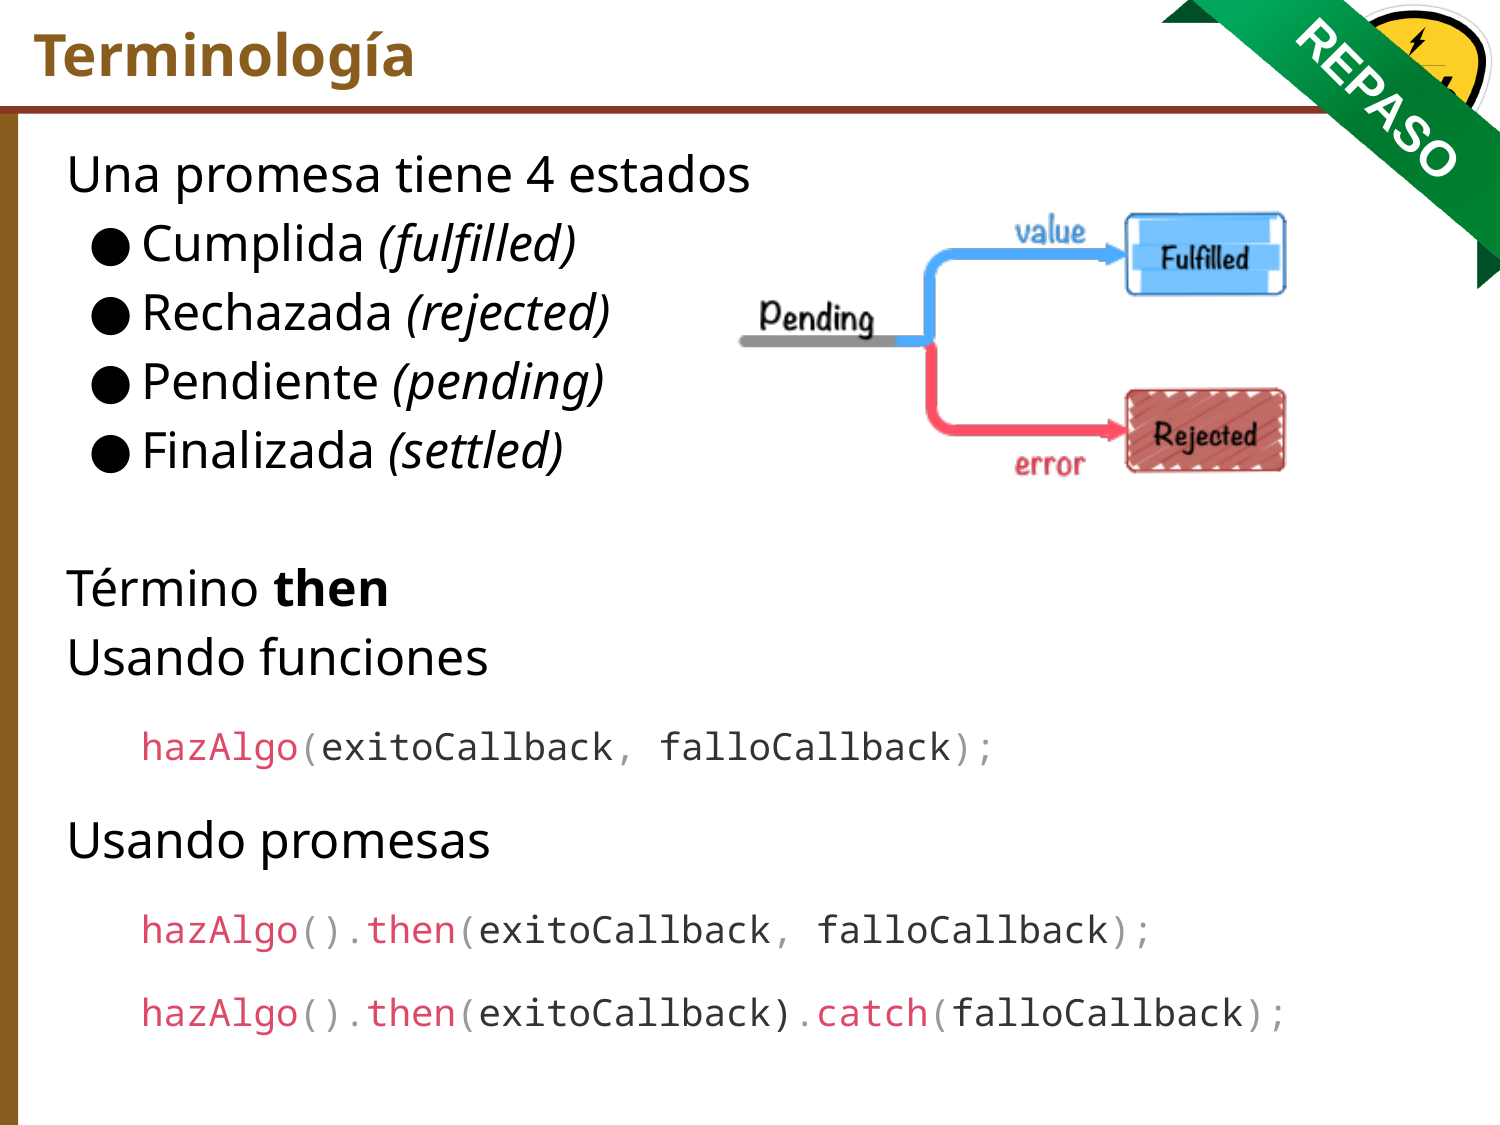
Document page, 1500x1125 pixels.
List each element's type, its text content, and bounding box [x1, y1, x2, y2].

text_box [1160, 0, 1500, 289]
list Una promesa tiene 4 estados Cumplida (fulfilled) Rechazada (rejected) Pendiente (pending) Finalizada (settled) Término then Usando funciones hazAlgo(exitoCallback, falloCallback); Usando promesas hazAlgo().then(exitoCallback, falloCallback); hazAlgo().then(exitoCallback).catch(falloCallback); [51, 118, 1449, 1053]
title Terminología [18, 0, 1155, 107]
picture [720, 182, 1311, 506]
